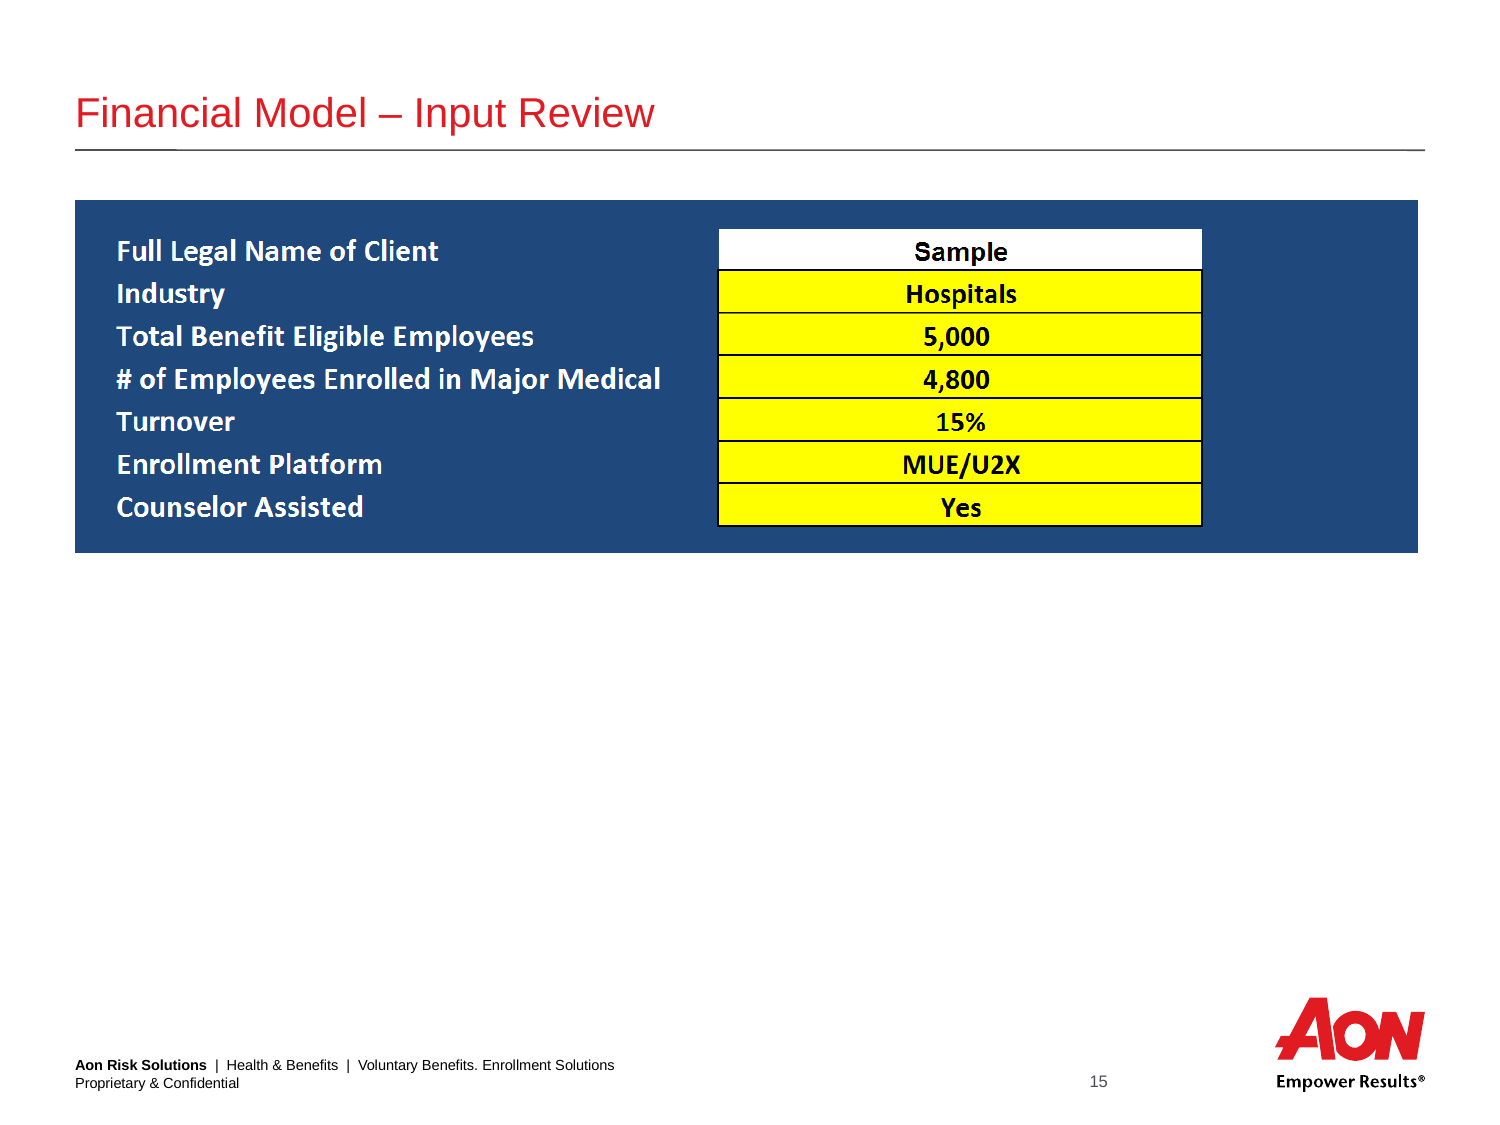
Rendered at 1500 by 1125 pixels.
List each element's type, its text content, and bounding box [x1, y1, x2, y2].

picture [74, 199, 1419, 553]
title Financial Model – Input Review [74, 49, 1426, 136]
